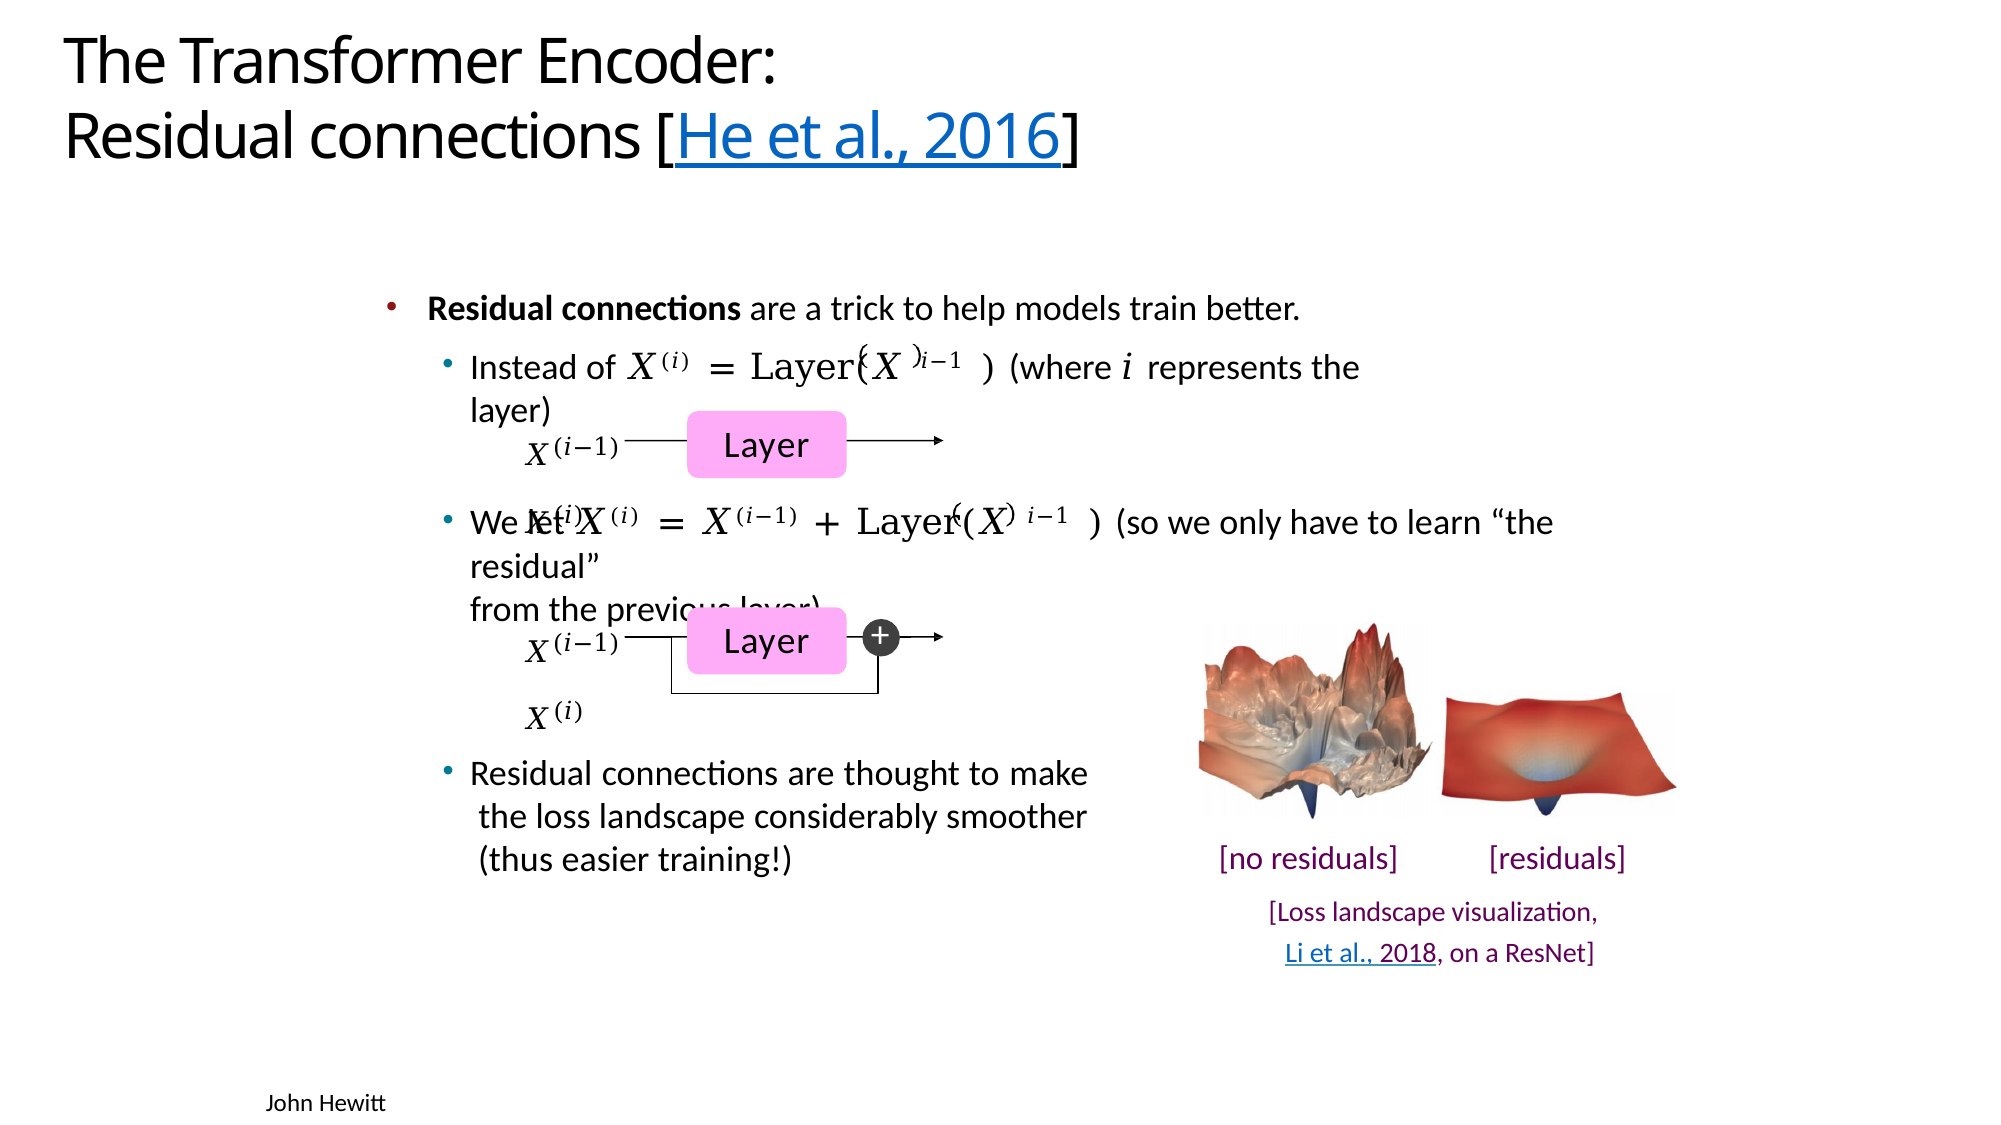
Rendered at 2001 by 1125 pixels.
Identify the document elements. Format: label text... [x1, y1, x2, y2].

text_box [no residuals] [residuals] [Loss landscape visualization, Li et al., 2018, on a ResNet] [1217, 822, 1628, 968]
text_box 𝑋(𝑖−1) 𝑋(𝑖) [515, 402, 1021, 540]
text_box 𝑋(𝑖−1) 𝑋(𝑖) [515, 598, 1021, 736]
text_box Residual connections are thought to make the loss landscape considerably smoother (thus easier training!) [440, 747, 1089, 879]
text_box John Hewitt [251, 1079, 402, 1125]
text_box We let 𝑋(𝑖) = 𝑋(𝑖−1) + Layer(𝑋 𝑖−1 ) (so we only have to learn “the residual” from the previous layer) [437, 497, 1626, 629]
picture [1192, 622, 1680, 822]
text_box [624, 410, 944, 479]
text_box Residual connections are a trick to help models train better. Instead of 𝑋(𝑖) = Layer(𝑋 𝑖−1 ) (where 𝑖 represents the layer) [382, 270, 1390, 430]
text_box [624, 607, 944, 675]
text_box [624, 618, 912, 695]
title The Transformer Encoder: Residual connections [He et al., 2016] [48, 20, 1907, 183]
